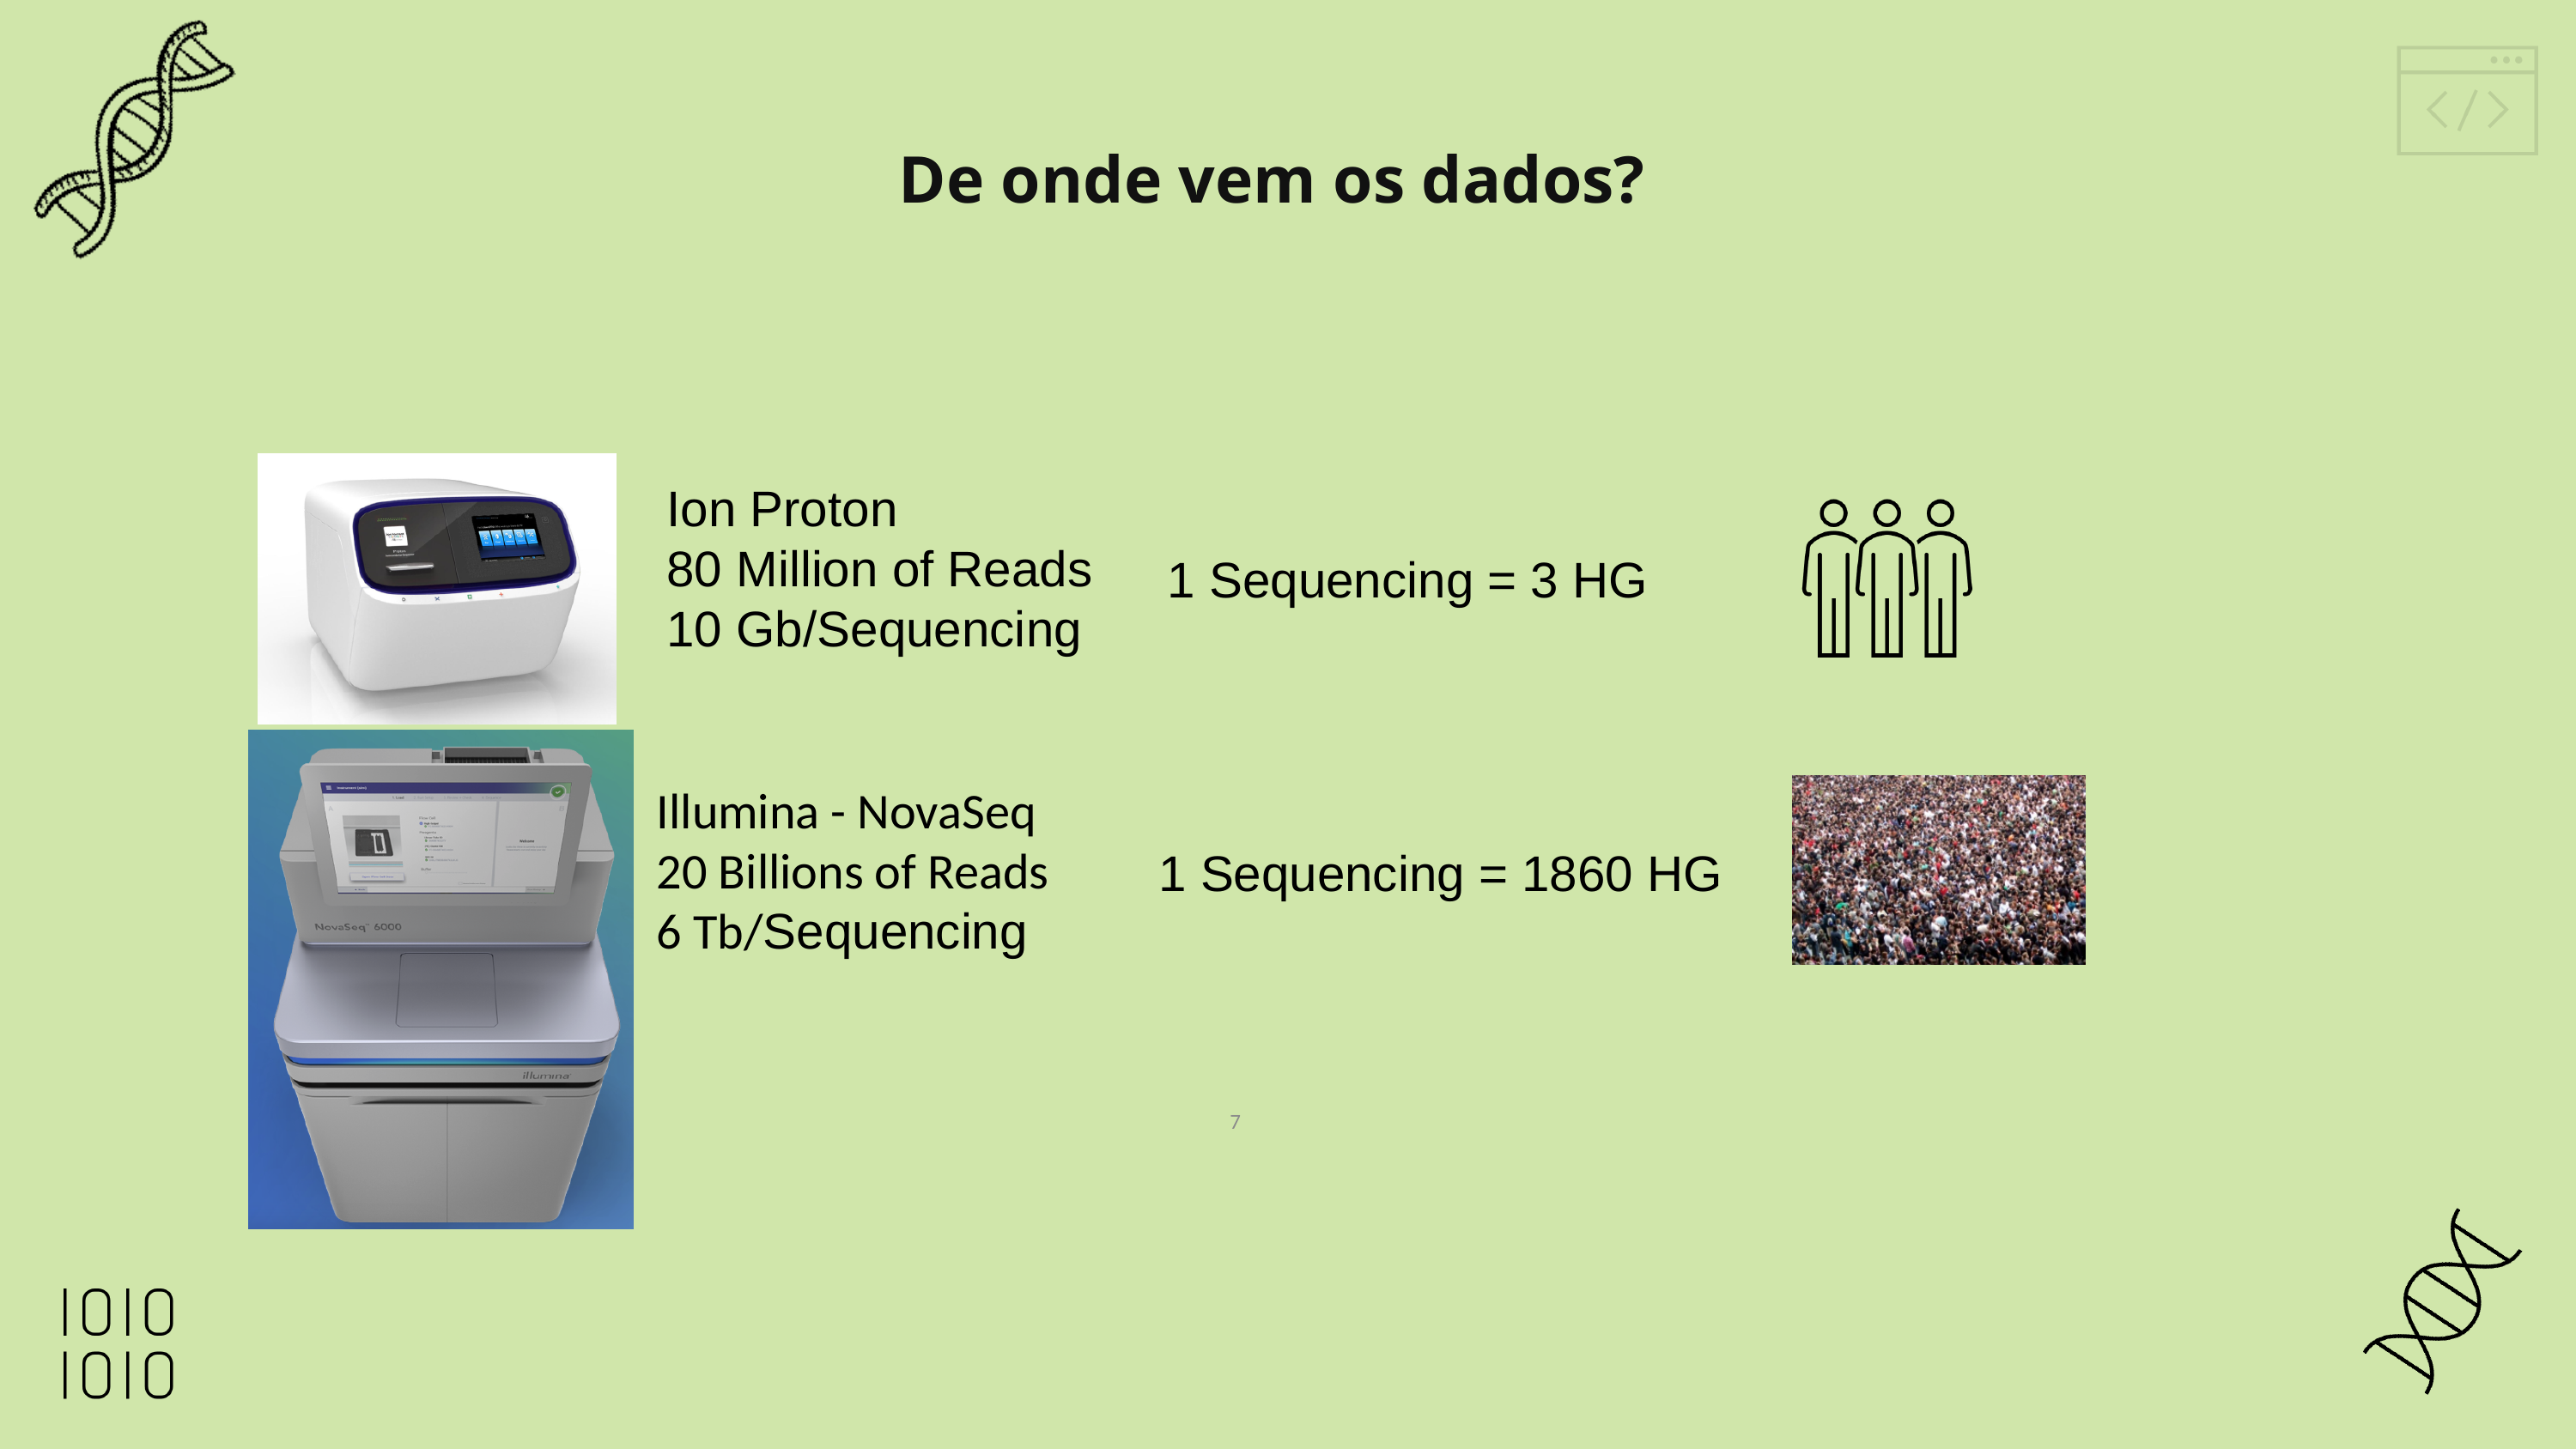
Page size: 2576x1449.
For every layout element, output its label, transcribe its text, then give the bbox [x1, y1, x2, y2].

picture [2382, 15, 2553, 185]
picture [247, 730, 634, 1229]
text_box 1 Sequencing = 1860 HG [1145, 834, 1771, 908]
text_box Illumina - NovaSeq 20 Billions of Reads 6 Tb/Sequencing [643, 772, 1084, 966]
picture [42, 1268, 194, 1419]
slide_number 7 [952, 1094, 1254, 1147]
picture [2313, 1172, 2571, 1430]
picture [257, 453, 617, 724]
picture [0, 0, 289, 295]
picture [1792, 483, 1982, 673]
text_box 1 Sequencing = 3 HG [1155, 541, 1727, 615]
picture [1792, 774, 2087, 965]
text_box De onde vem os dados? [751, 132, 1793, 222]
text_box Ion Proton 80 Million of Reads 10 Gb/Sequencing [653, 470, 1136, 664]
